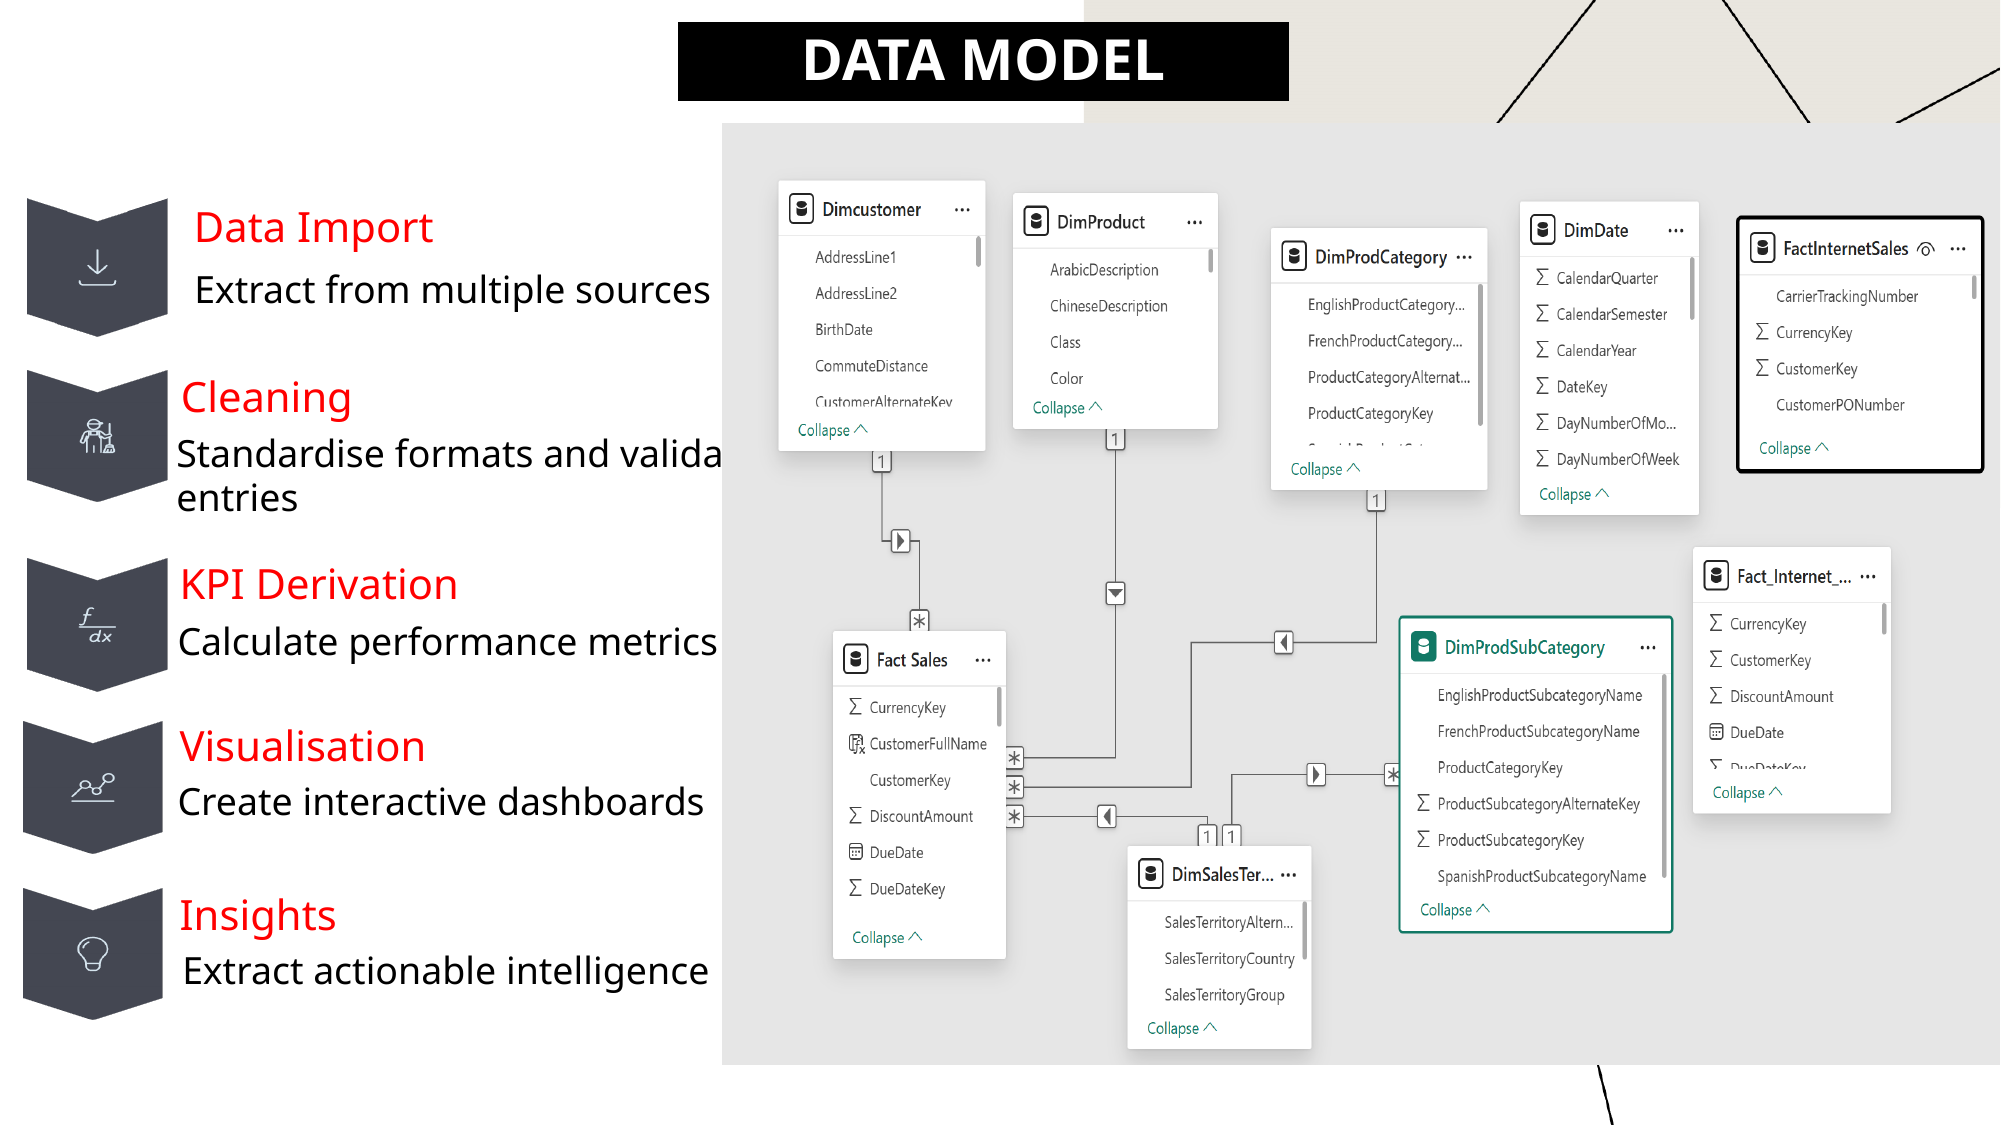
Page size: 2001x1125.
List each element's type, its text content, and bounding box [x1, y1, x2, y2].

picture [23, 888, 163, 1020]
text_box Standardise formats and validate entries [161, 424, 722, 527]
picture [27, 198, 168, 337]
text_box Data Import [193, 209, 522, 251]
title Data Model [678, 22, 1289, 101]
text_box Insights [179, 897, 508, 939]
text_box Extract actionable intelligence [167, 941, 722, 1000]
text_box Extract from multiple sources [179, 260, 722, 319]
picture [27, 558, 168, 692]
text_box Visualisation [179, 728, 508, 770]
picture [722, 0, 2001, 1125]
picture [27, 370, 168, 502]
text_box KPI Derivation [179, 567, 508, 609]
text_box Calculate performance metrics [168, 612, 722, 671]
picture [23, 721, 163, 855]
text_box Cleaning [180, 379, 509, 421]
text_box Create interactive dashboards [163, 771, 722, 831]
